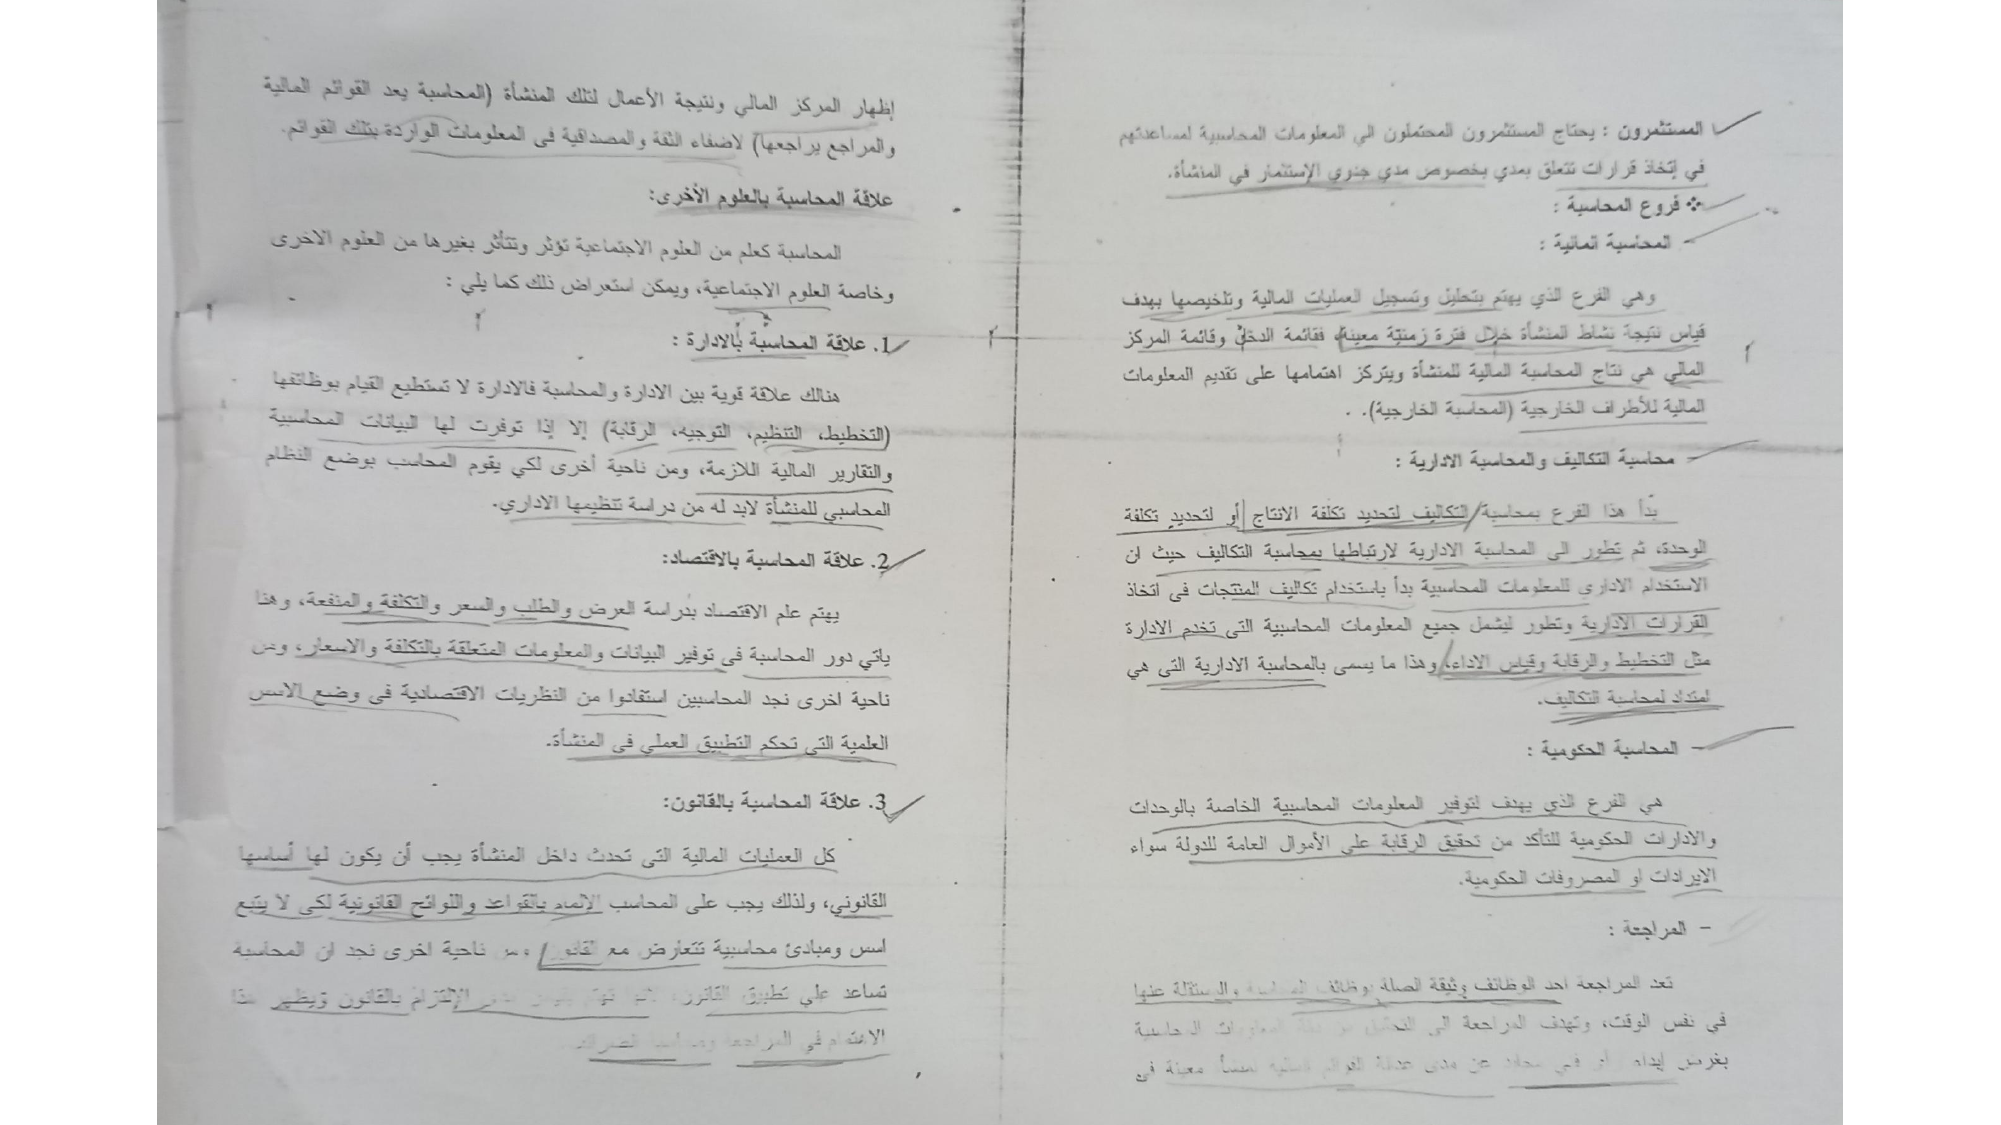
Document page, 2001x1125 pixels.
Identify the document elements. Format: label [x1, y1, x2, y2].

picture [157, 0, 1843, 1125]
